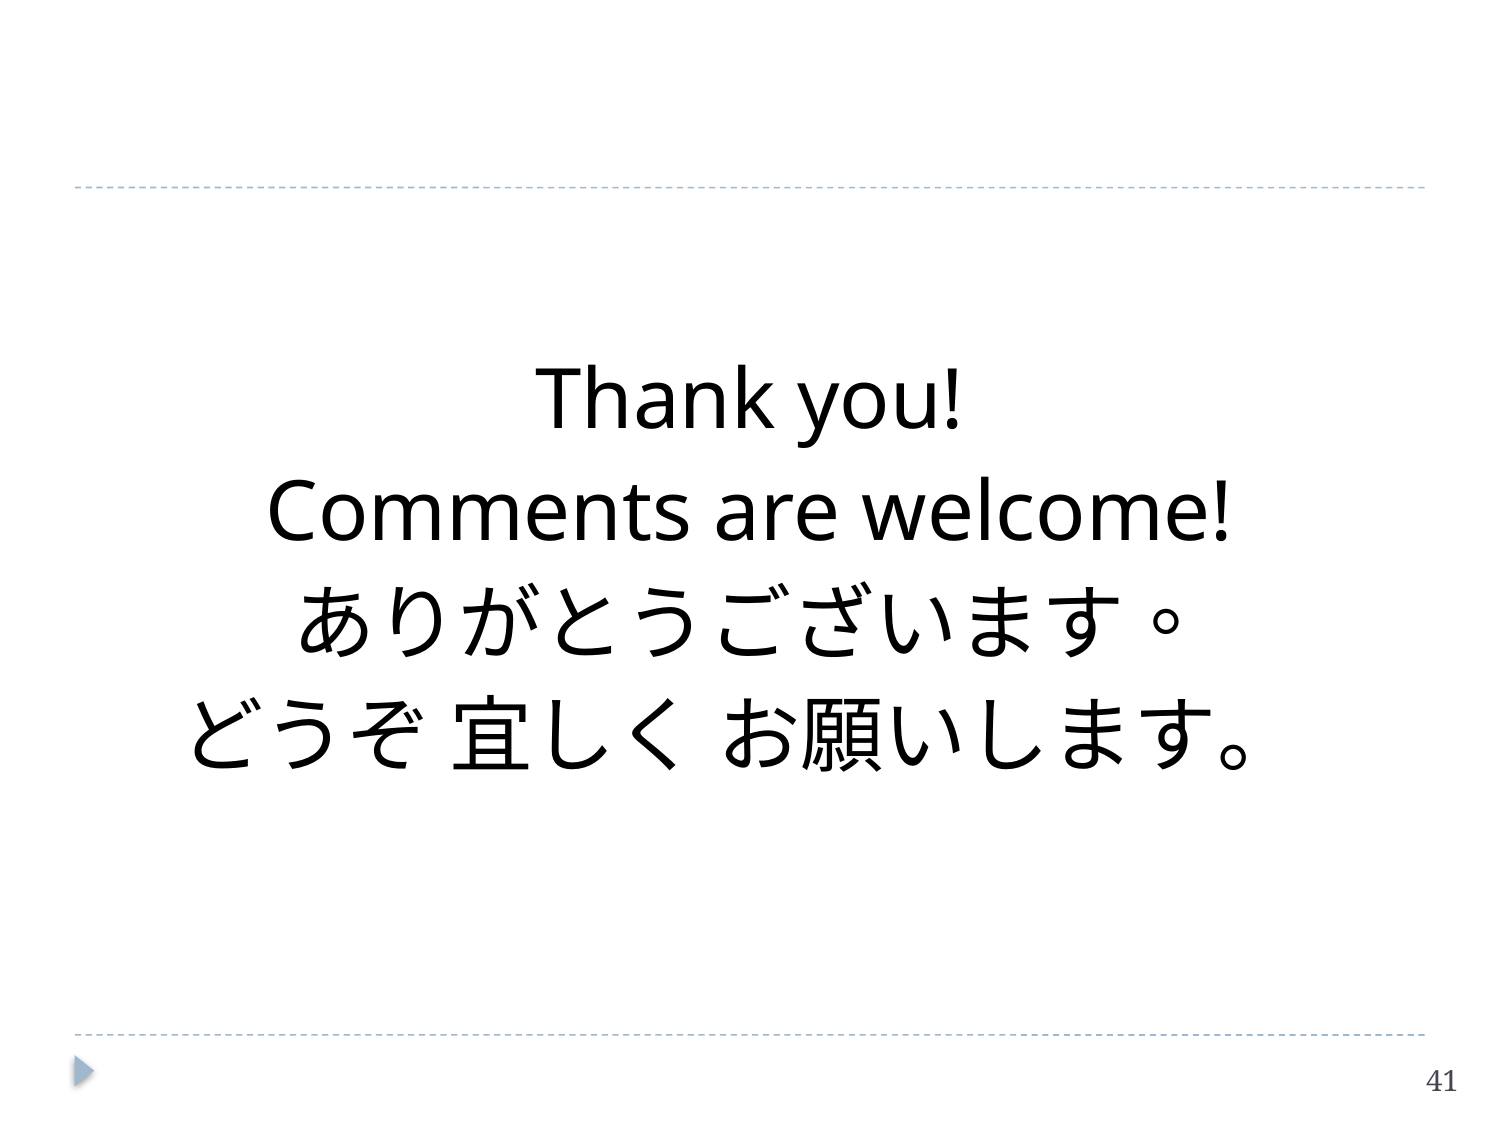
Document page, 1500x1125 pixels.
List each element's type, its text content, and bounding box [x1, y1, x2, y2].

list Thank you! Comments are welcome! ありがとうございます。 どうぞ 宜しく お願いします。 [75, 200, 1425, 1010]
slide_number 41 [1411, 1055, 1483, 1116]
